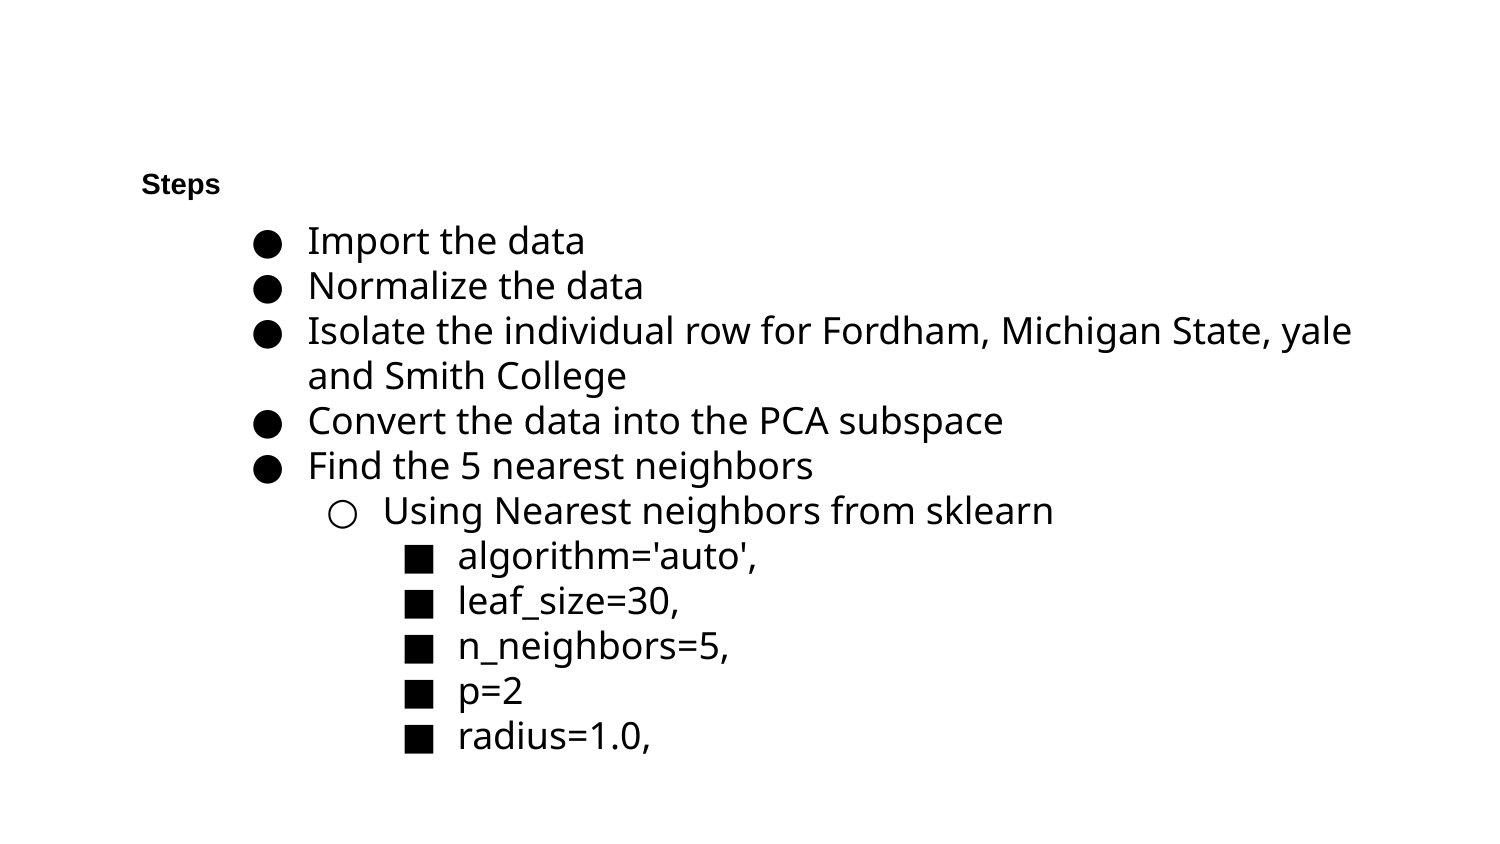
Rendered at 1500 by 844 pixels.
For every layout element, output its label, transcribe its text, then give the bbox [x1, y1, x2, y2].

text_box Steps [23, 150, 340, 216]
text_box Import the data Normalize the data Isolate the individual row for Fordham, Michigan State, yale and Smith College Convert the data into the PCA subspace Find the 5 nearest neighbors Using Nearest neighbors from sklearn algorithm='auto', leaf_size=30, n_neighbors=5, p=2 radius=1.0, [217, 202, 1421, 773]
